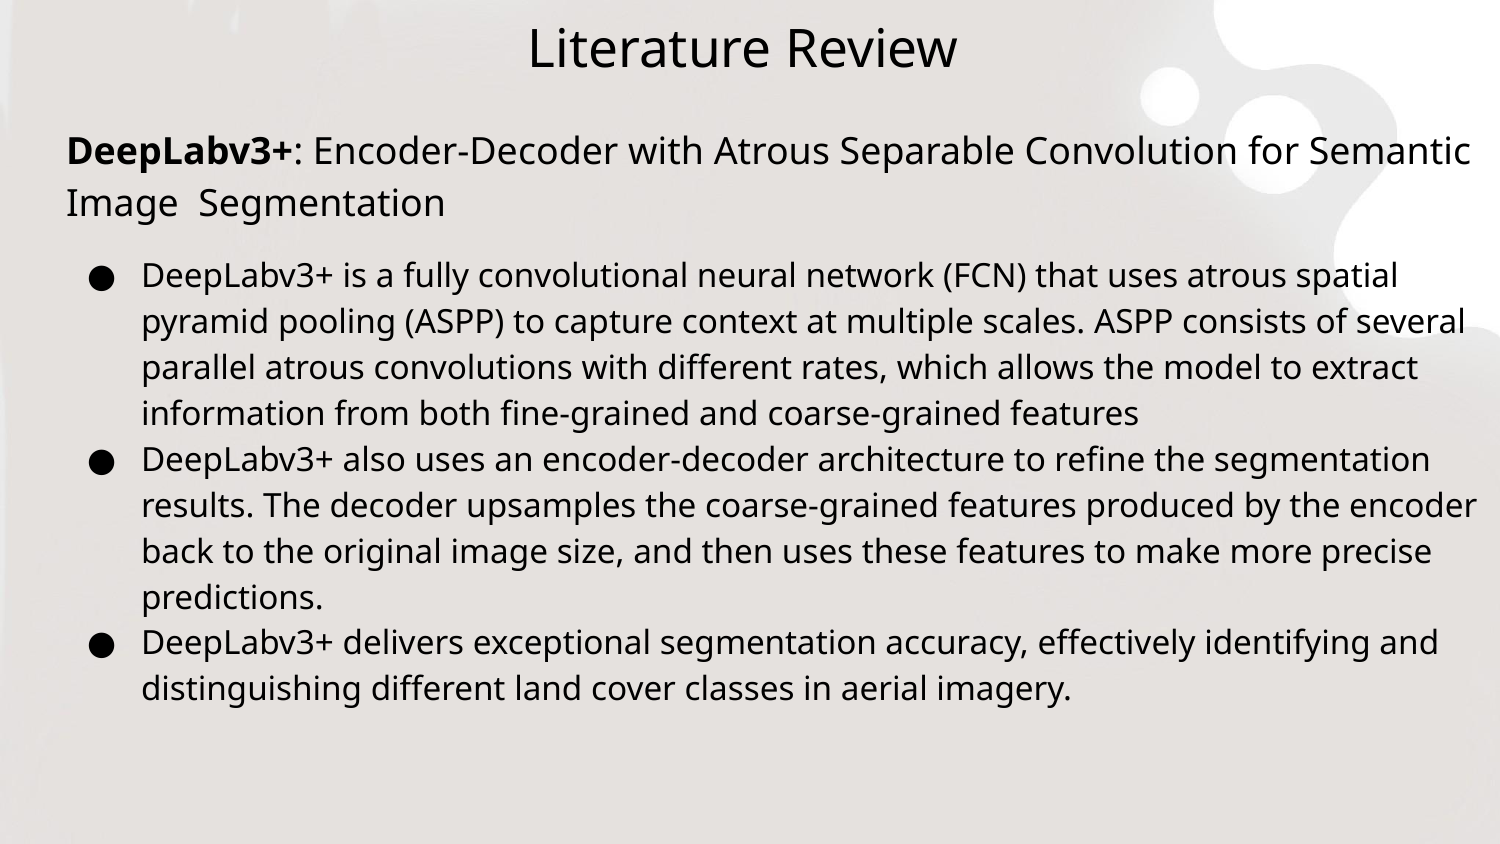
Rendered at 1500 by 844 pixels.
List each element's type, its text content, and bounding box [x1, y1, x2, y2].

list DeepLabv3+: Encoder-Decoder with Atrous Separable Convolution for Semantic Image Segmentation DeepLabv3+ is a fully convolutional neural network (FCN) that uses atrous spatial pyramid pooling (ASPP) to capture context at multiple scales. ASPP consists of several parallel atrous convolutions with different rates, which allows the model to extract information from both fine-grained and coarse-grained features DeepLabv3+ also uses an encoder-decoder architecture to refine the segmentation results. The decoder upsamples the coarse-grained features produced by the encoder back to the original image size, and then uses these features to make more precise predictions. DeepLabv3+ delivers exceptional segmentation accuracy, effectively identifying and distinguishing different land cover classes in aerial imagery. [51, 105, 1500, 844]
title Literature Review [51, 0, 1449, 94]
picture [0, 0, 1500, 844]
